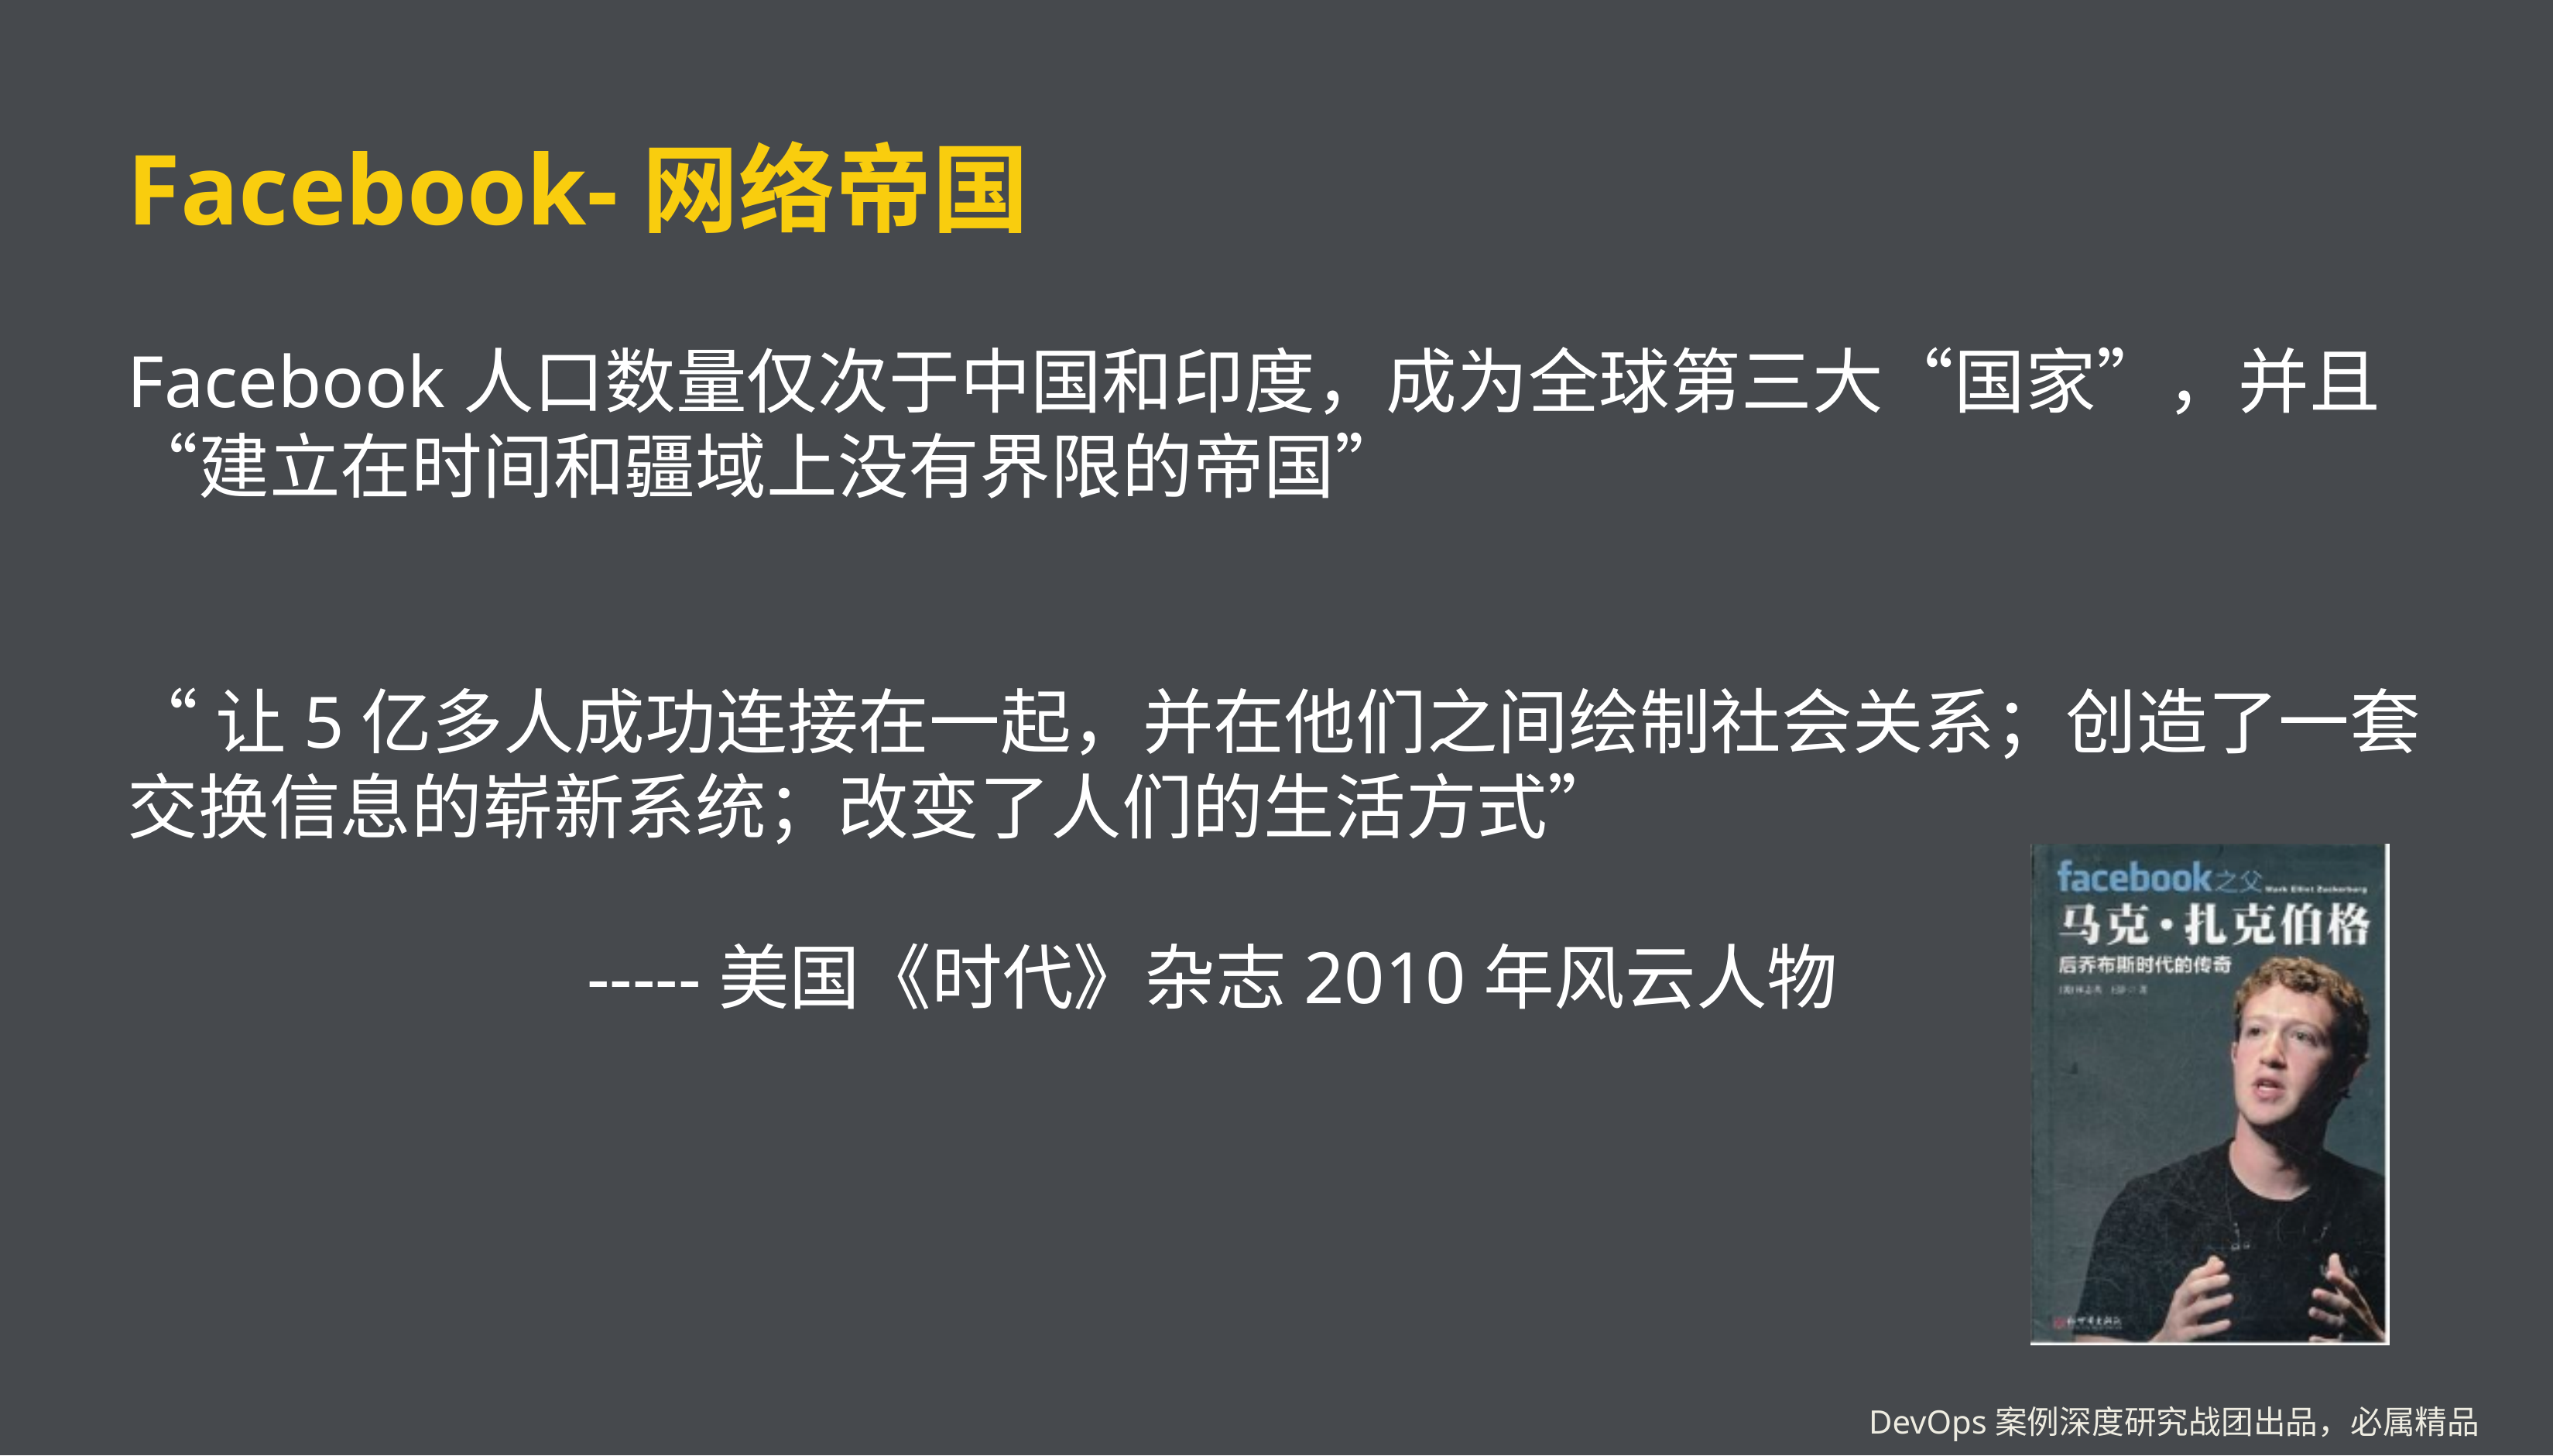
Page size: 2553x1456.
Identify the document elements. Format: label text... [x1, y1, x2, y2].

picture [2030, 843, 2390, 1345]
list Facebook人口数量仅次于中国和印度，成为全球第三大“国家”，并且“建立在时间和疆域上没有界限的帝国” “让5亿多人成功连接在一起，并在他们之间绘制社会关系；创造了一套交换信息的崭新系统；改变了人们的生活方式” -----美国《时代》杂志2010年风云人物 [127, 336, 2425, 1025]
title Facebook-网络帝国 [127, 128, 2425, 336]
